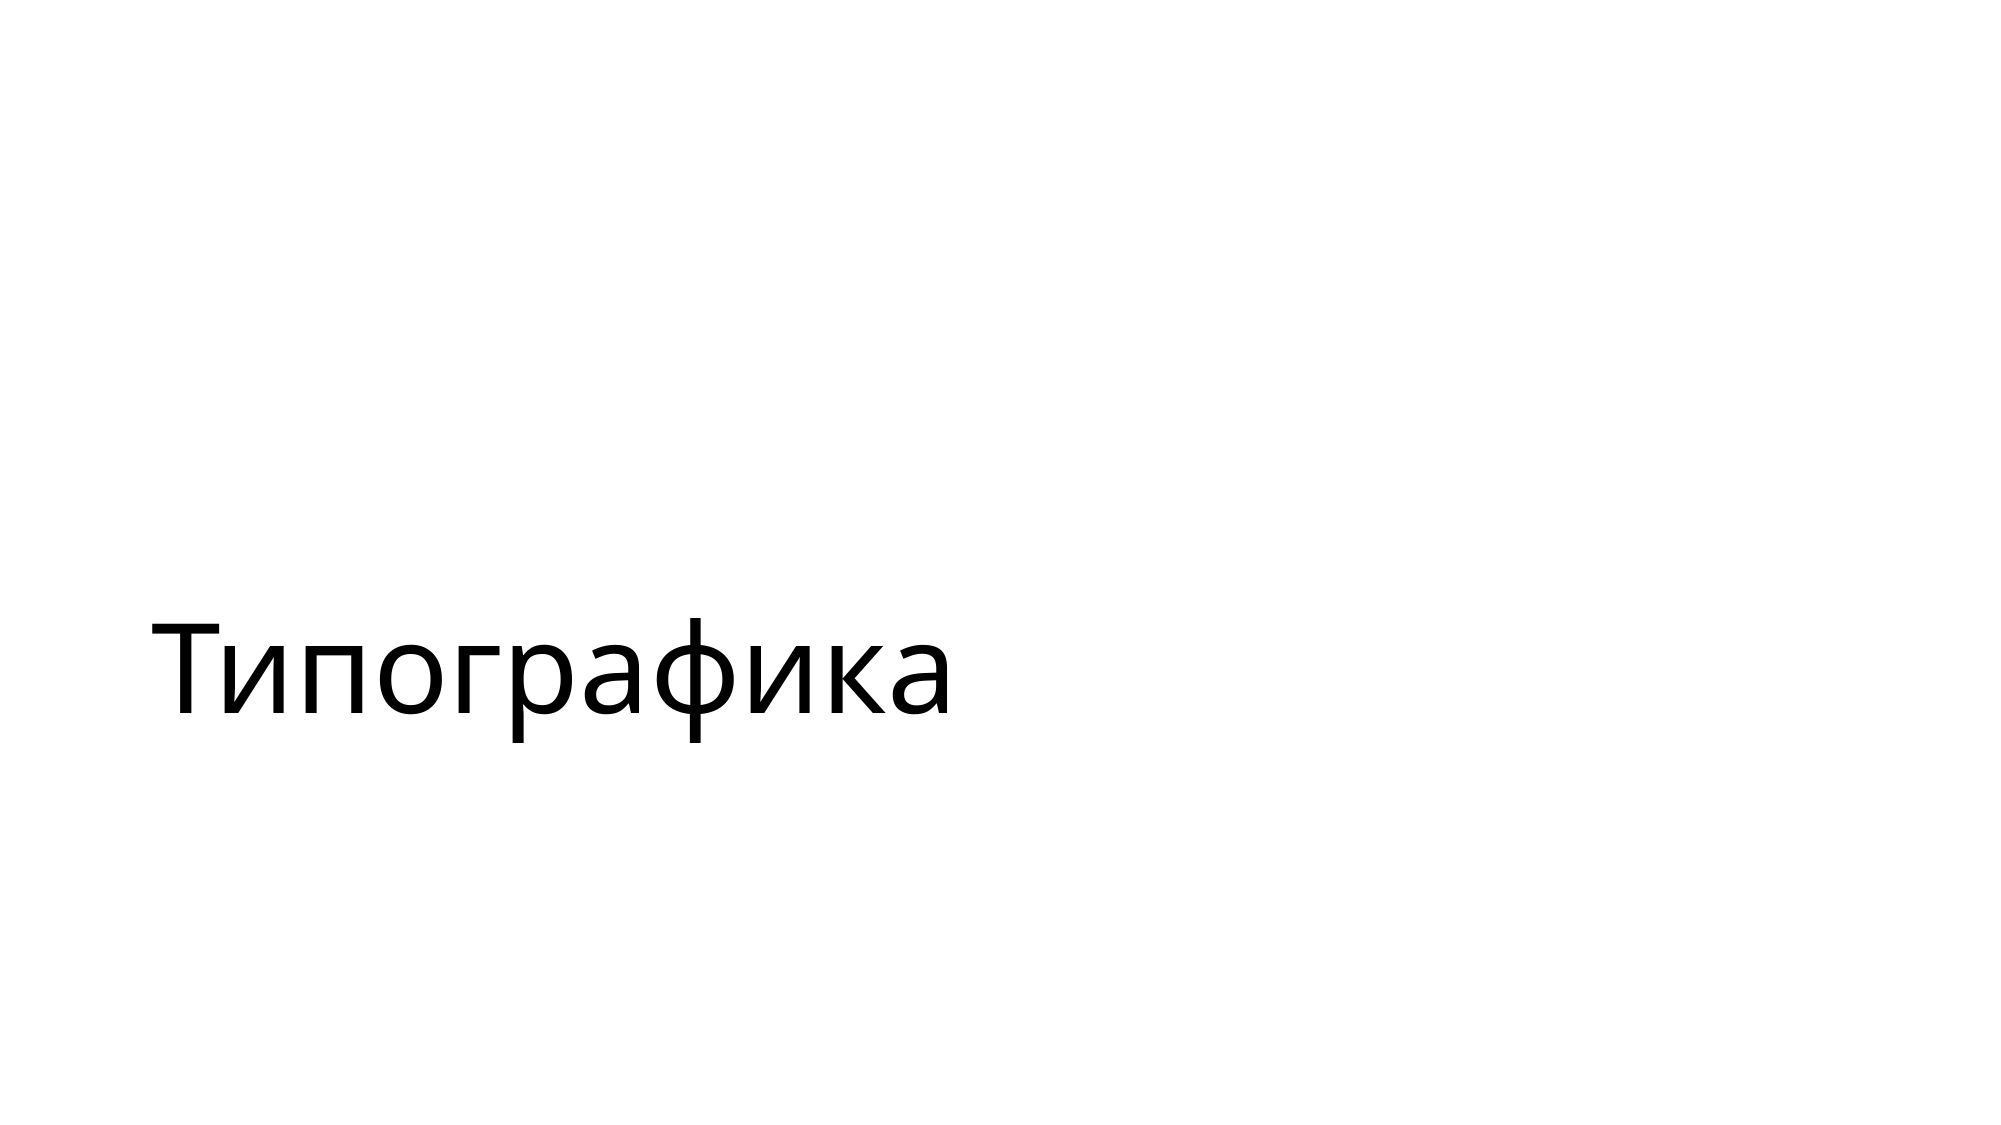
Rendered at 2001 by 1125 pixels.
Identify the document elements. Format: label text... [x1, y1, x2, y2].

title Типографика [136, 280, 1862, 749]
